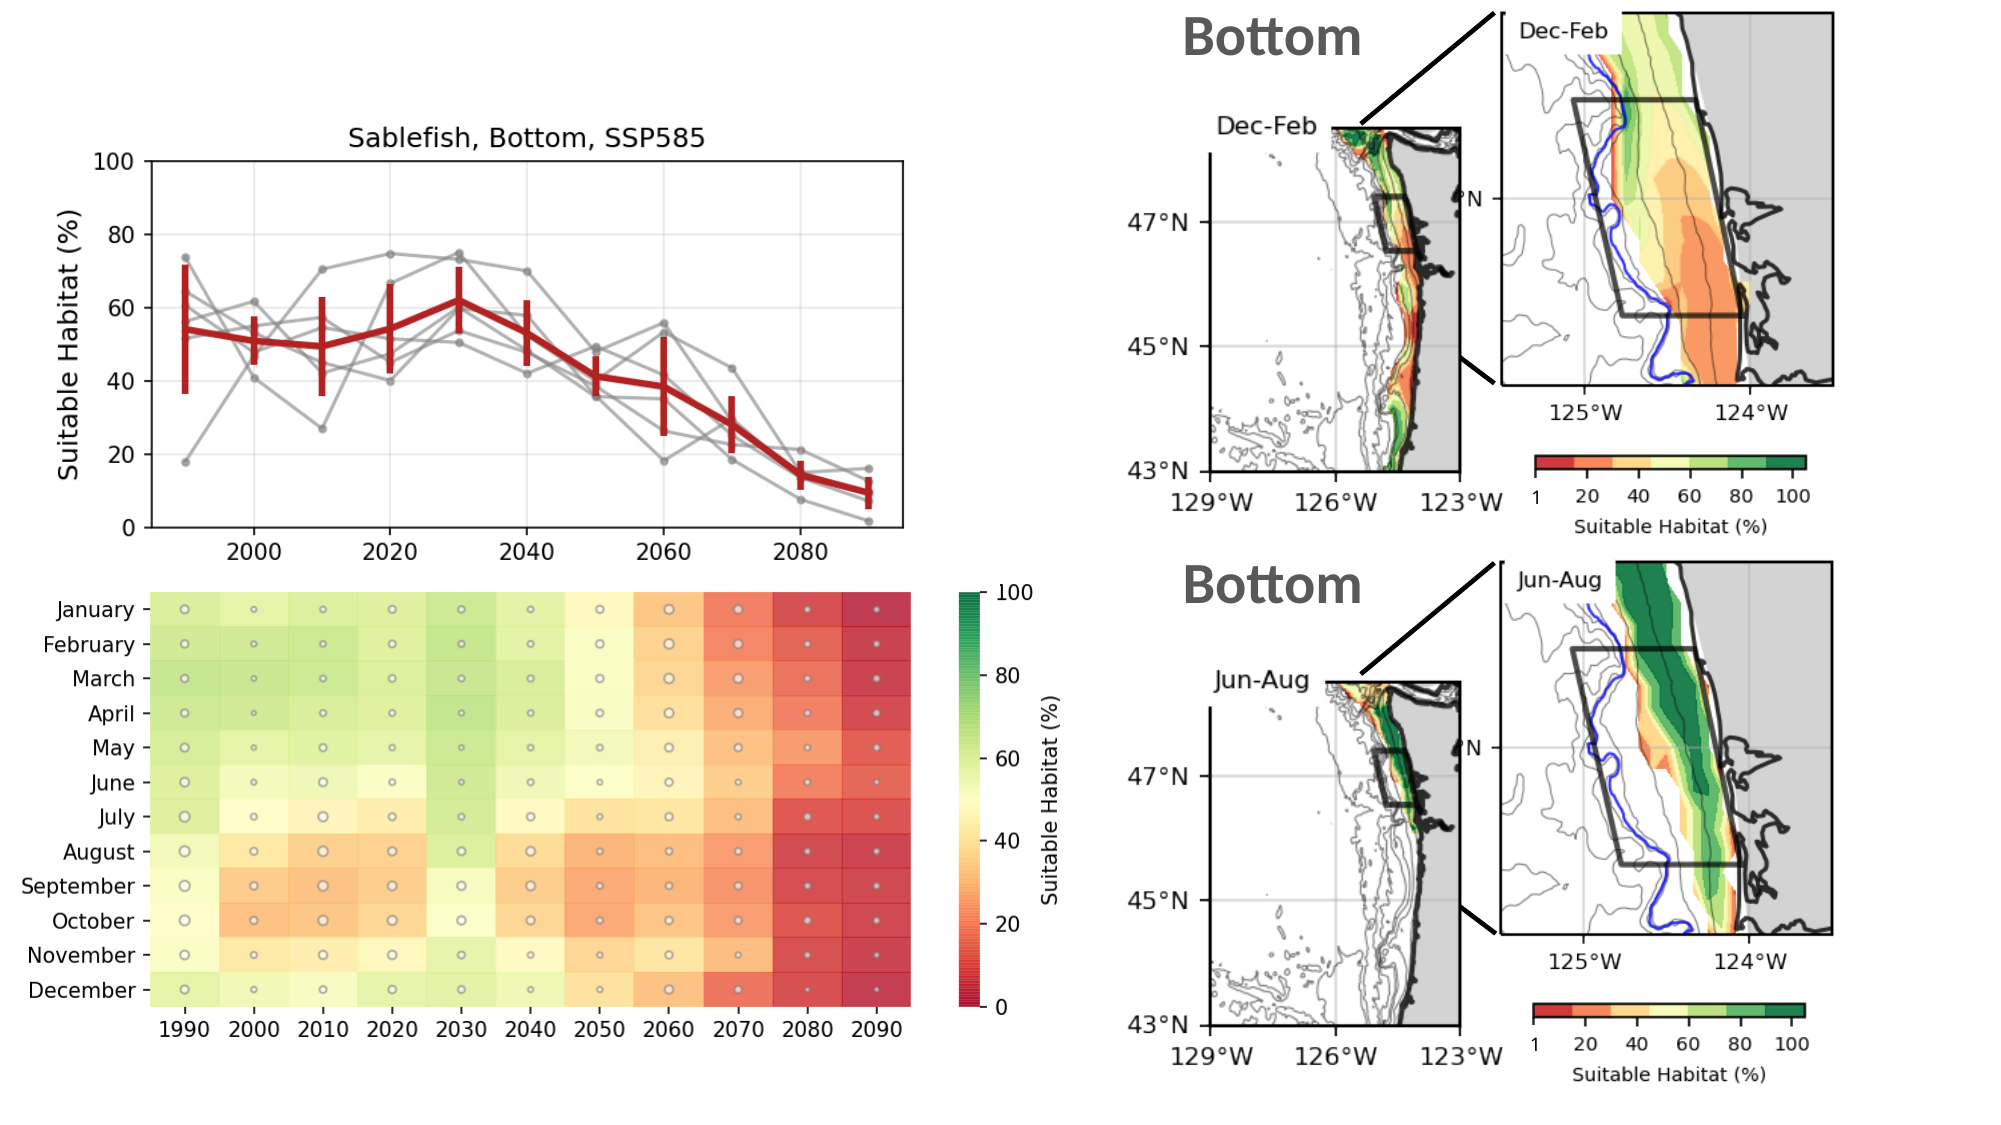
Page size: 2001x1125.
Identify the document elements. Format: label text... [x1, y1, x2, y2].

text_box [1360, 562, 1495, 628]
picture [0, 0, 1912, 1092]
text_box Bottom [1167, 0, 1378, 74]
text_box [1360, 12, 1495, 74]
text_box Bottom [1167, 537, 1378, 623]
